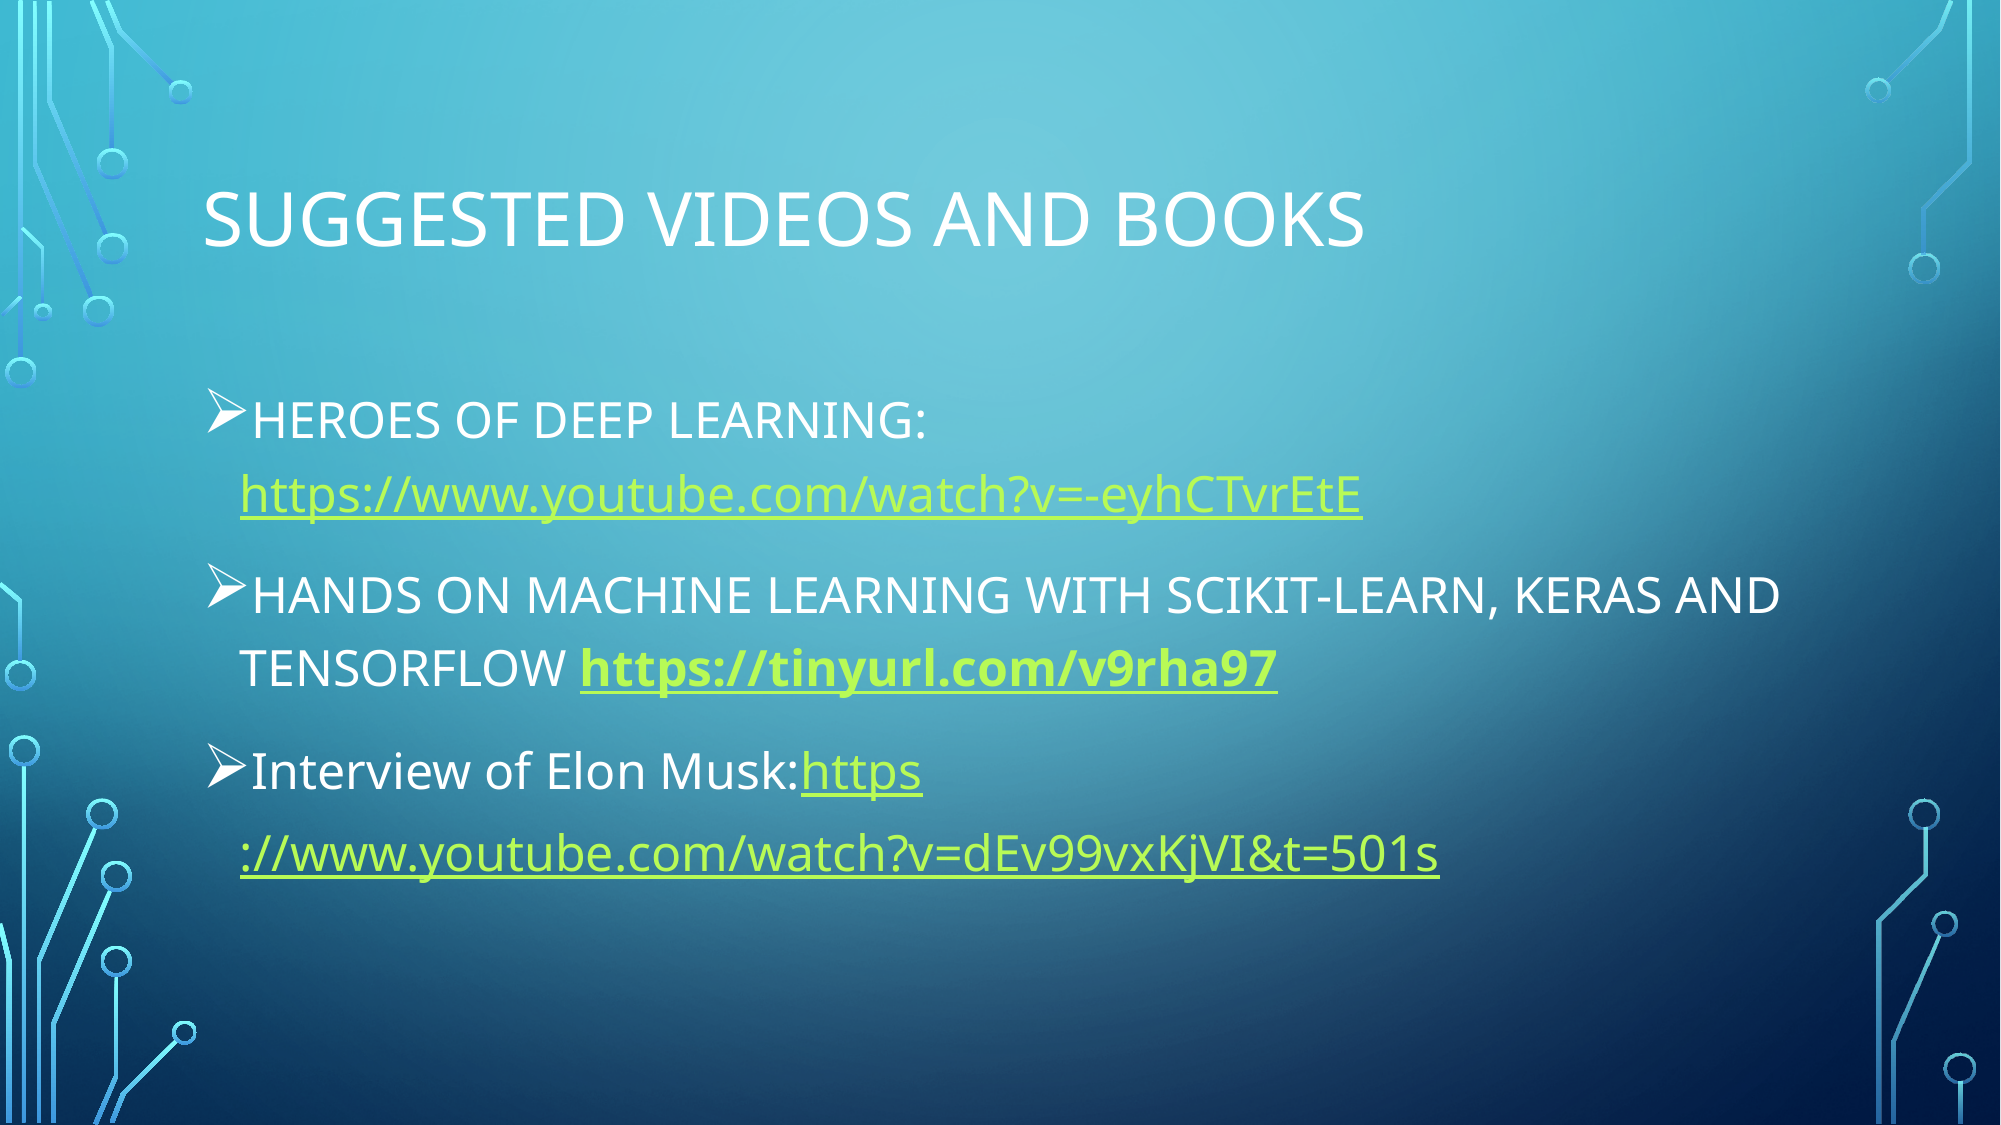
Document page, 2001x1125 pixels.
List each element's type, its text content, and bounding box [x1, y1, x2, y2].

title Suggested videos and books [187, 101, 1813, 344]
list HEROES OF DEEP LEARNING: https://www.youtube.com/watch?v=-eyhCTvrEtE HANDS ON MACHINE LEARNING WITH SCIKIT-LEARN, KERAS AND TENSORFLOW https://tinyurl.com/v9rha97 Interview of Elon Musk:https://www.youtube.com/watch?v=dEv99vxKjVI&t=501s [187, 369, 1890, 950]
